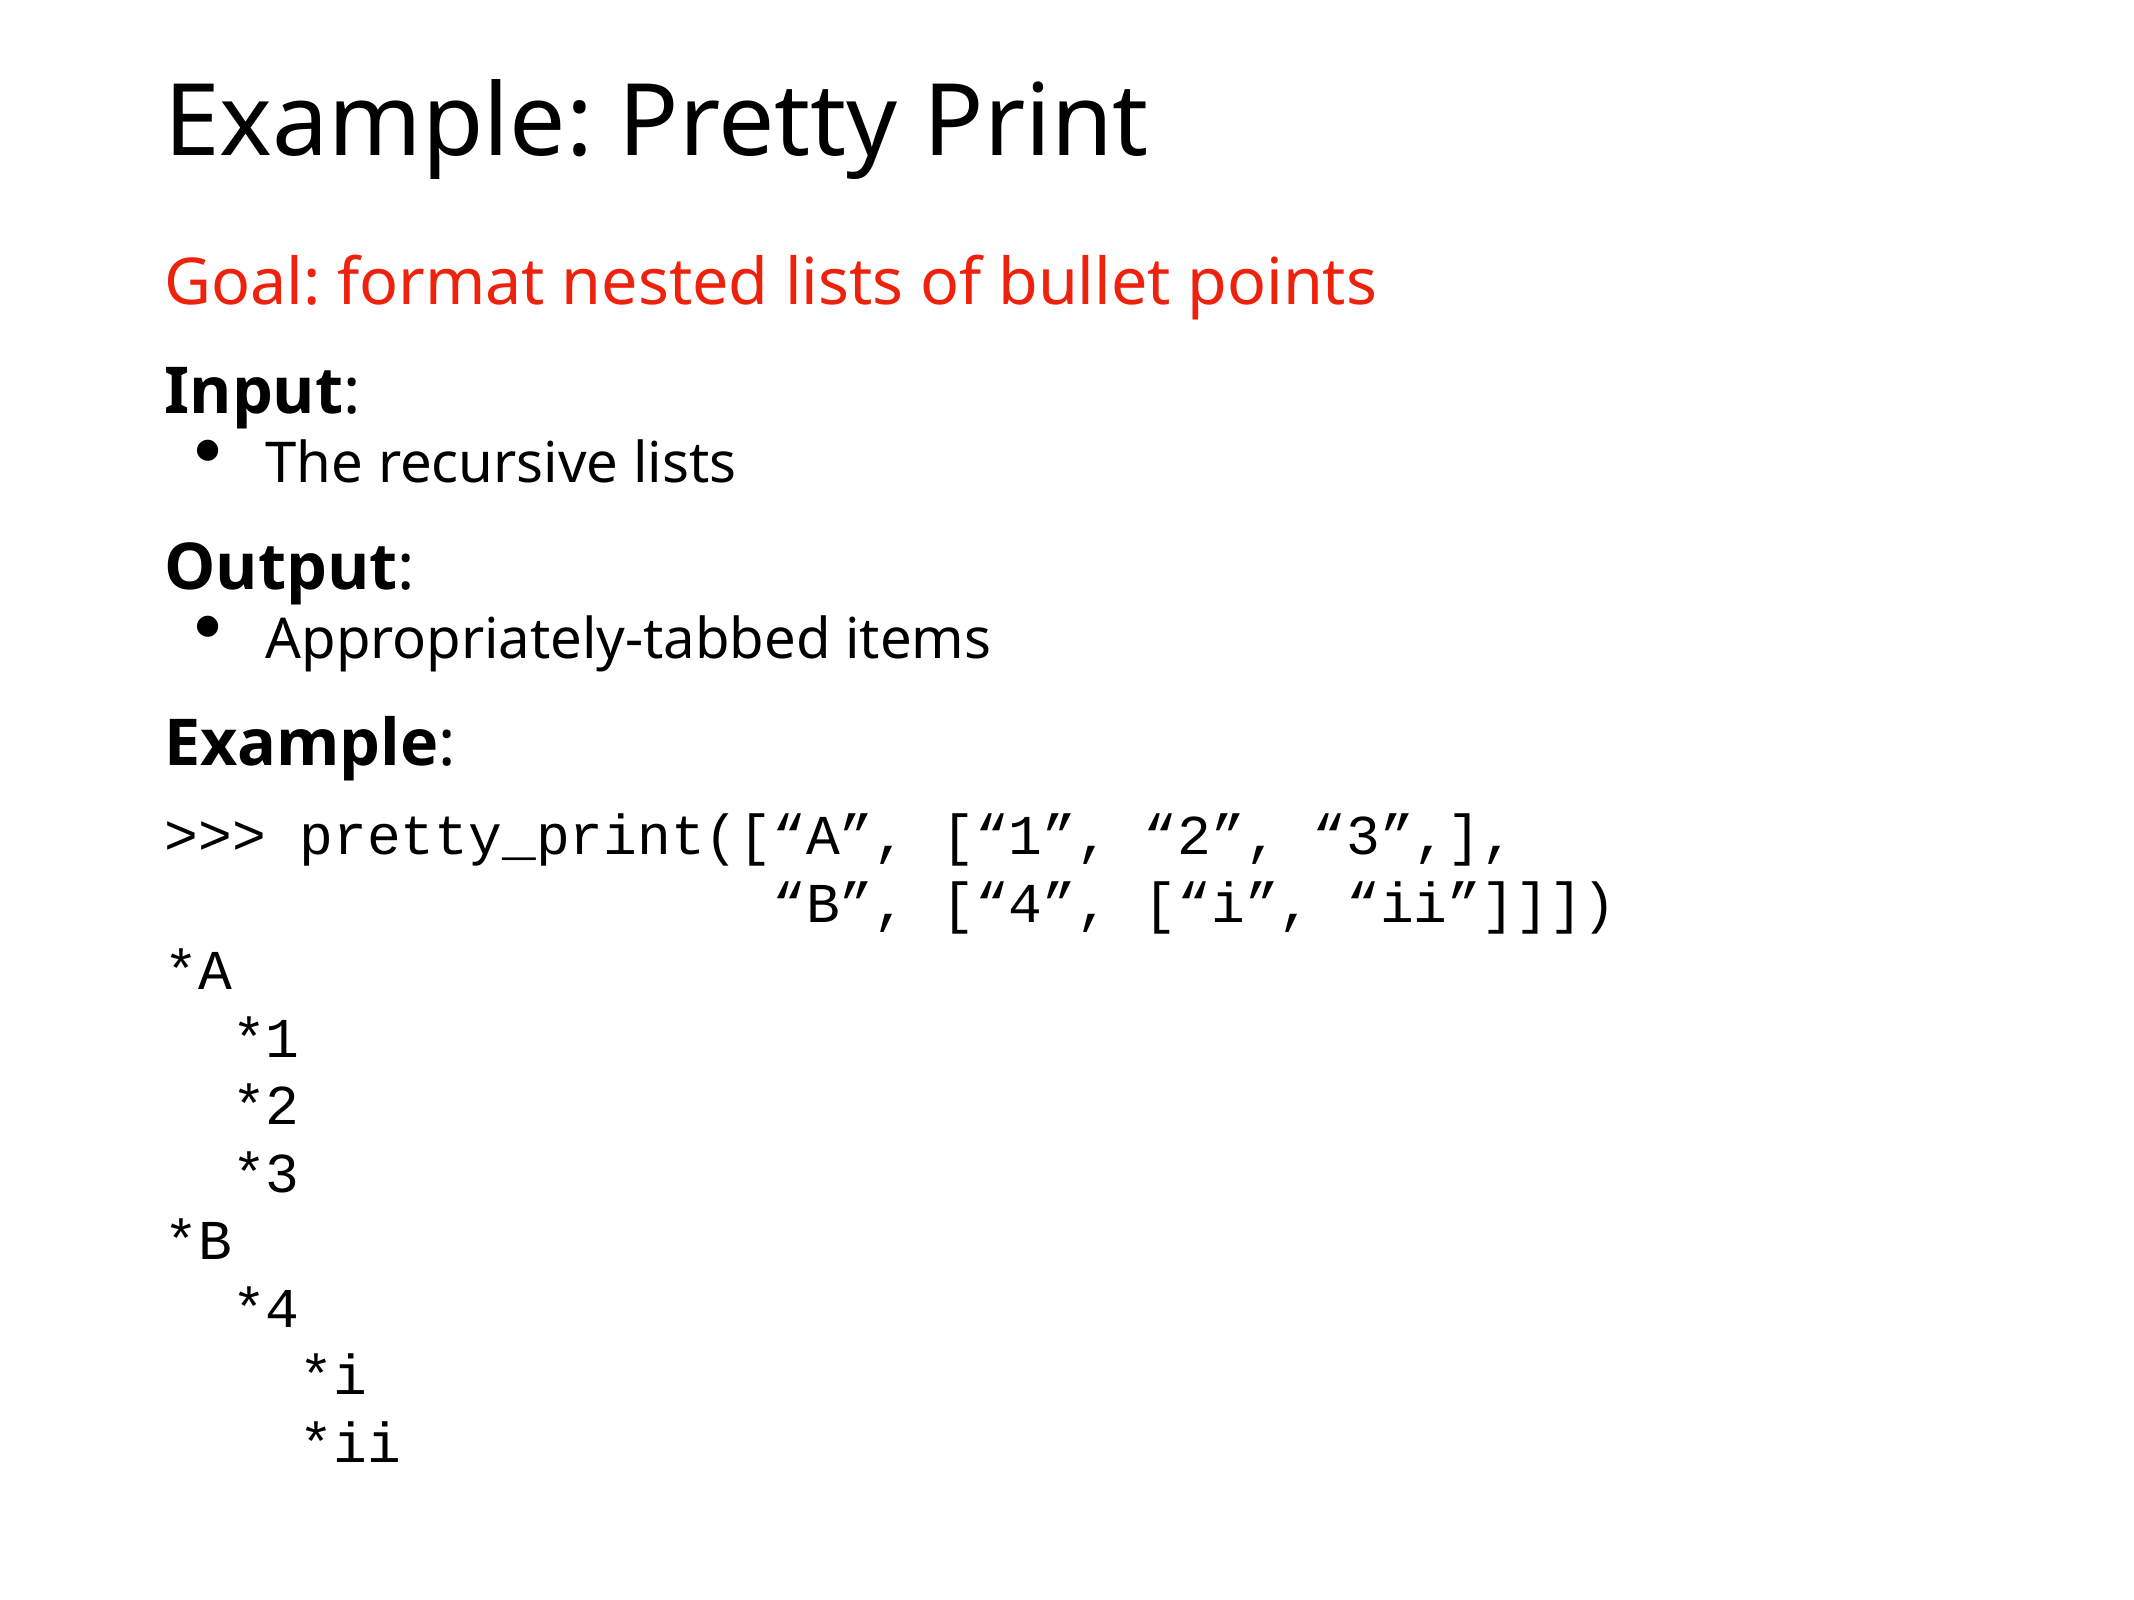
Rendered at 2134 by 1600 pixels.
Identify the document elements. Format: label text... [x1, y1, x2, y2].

title Example: Pretty Print [156, 41, 1978, 190]
list Goal: format nested lists of bullet points Input: The recursive lists Output: Appropriately-tabbed items Example: >>> pretty_print([“A”, [“1”, “2”, “3”,], “B”, [“4”, [“i”, “ii”]]]) *A *1 *2 *3 *B *4 *i *ii [156, 231, 2050, 1521]
